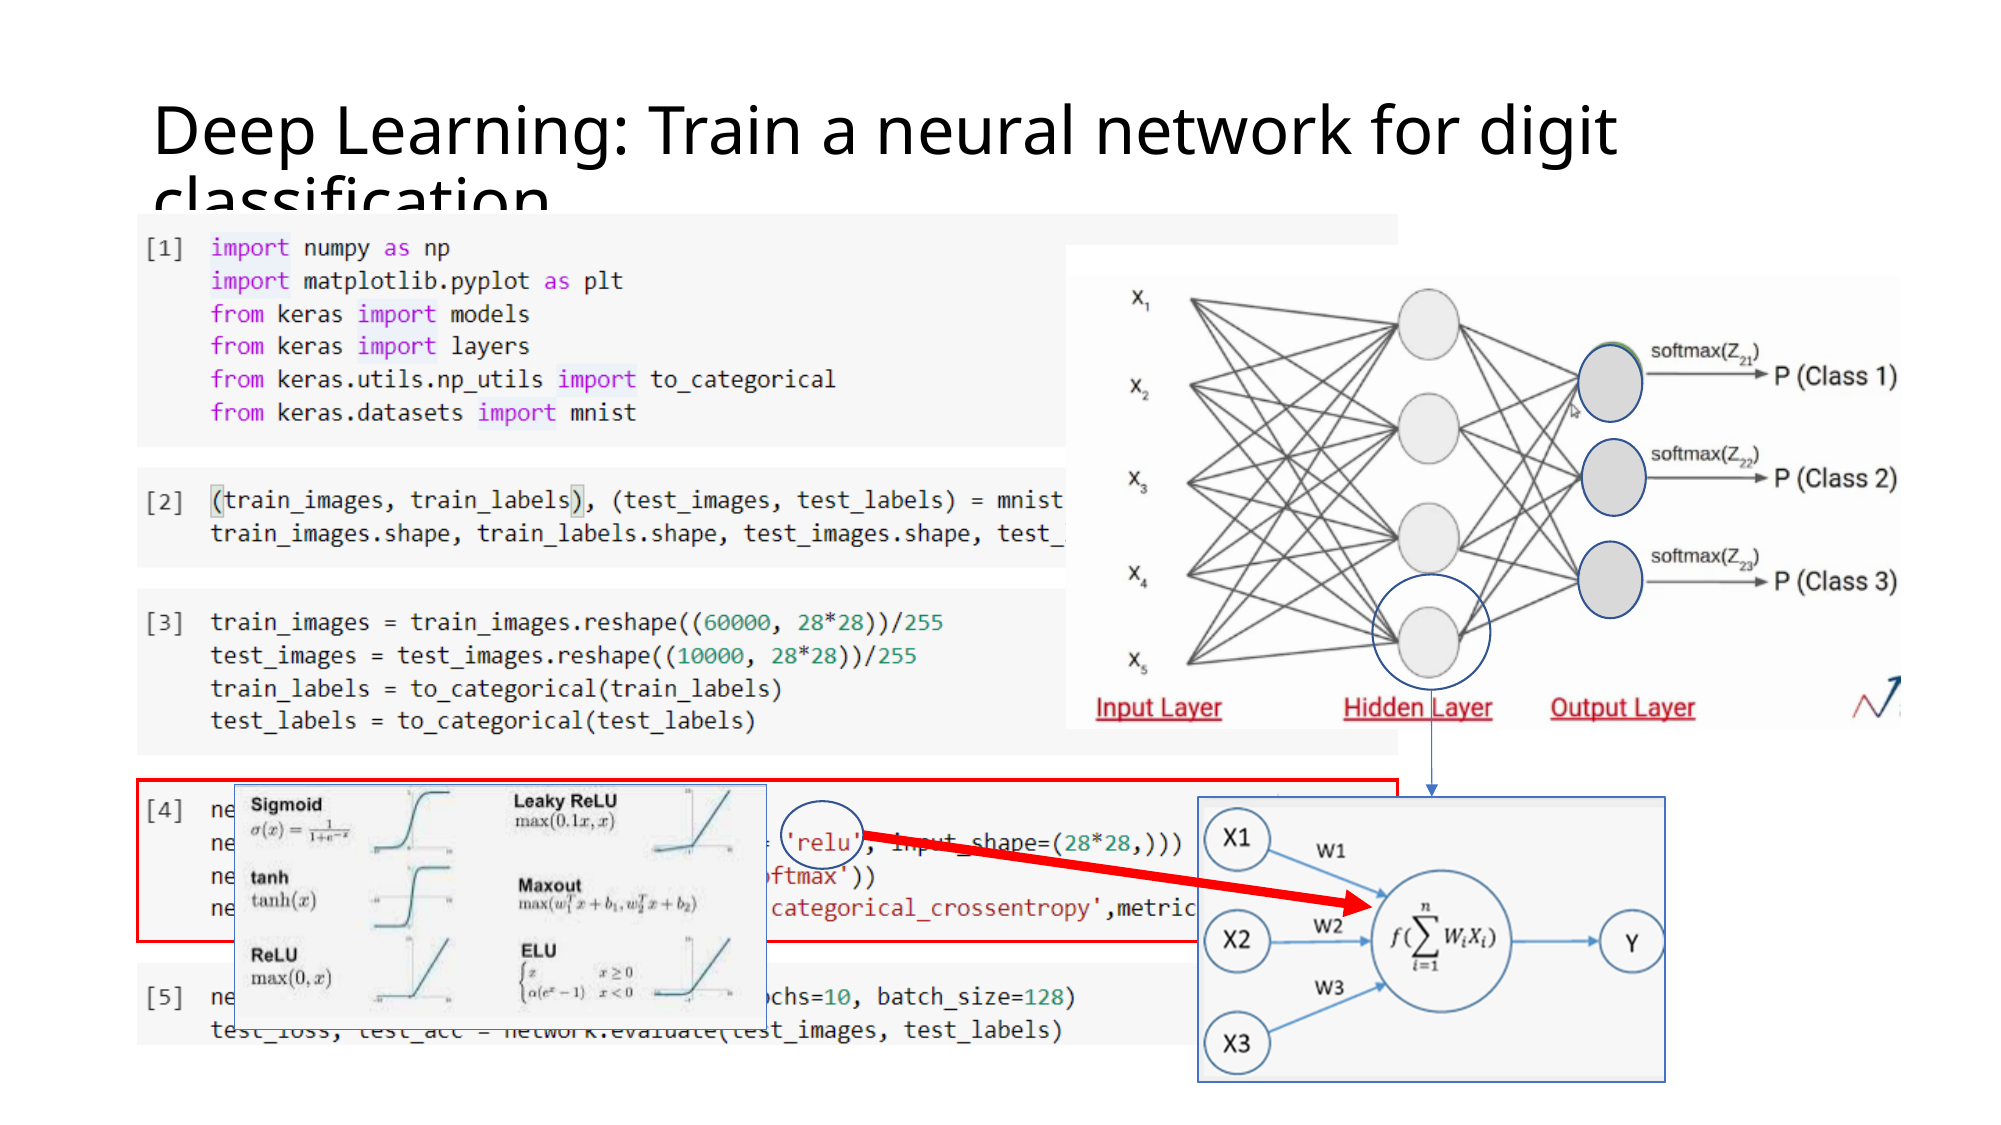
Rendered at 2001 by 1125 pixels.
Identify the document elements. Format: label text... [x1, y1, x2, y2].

picture [137, 210, 1901, 1083]
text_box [863, 834, 1373, 908]
title Deep Learning: Train a neural network for digit classification [137, 59, 1863, 245]
